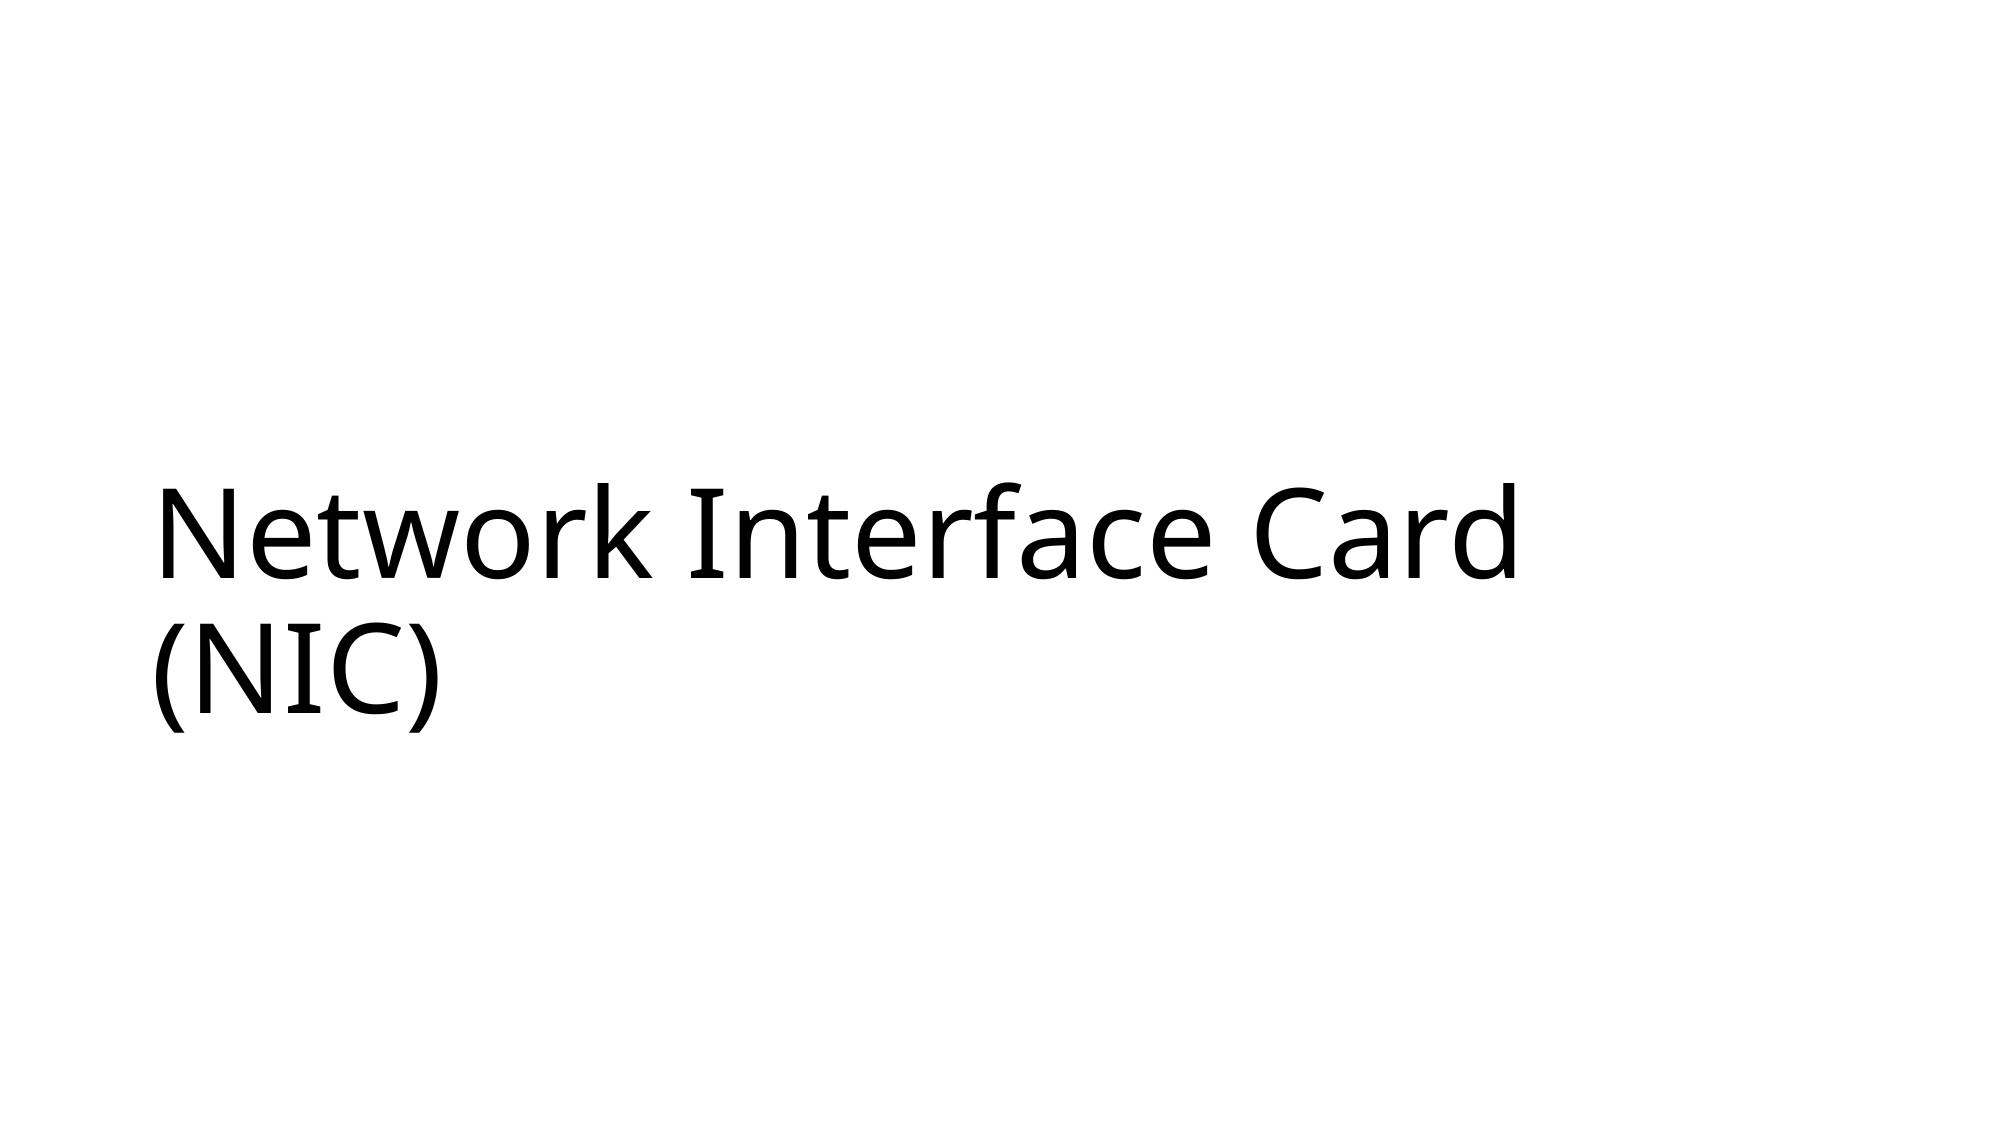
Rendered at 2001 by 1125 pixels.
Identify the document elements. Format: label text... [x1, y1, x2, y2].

title Network Interface Card (NIC) [136, 280, 1862, 749]
